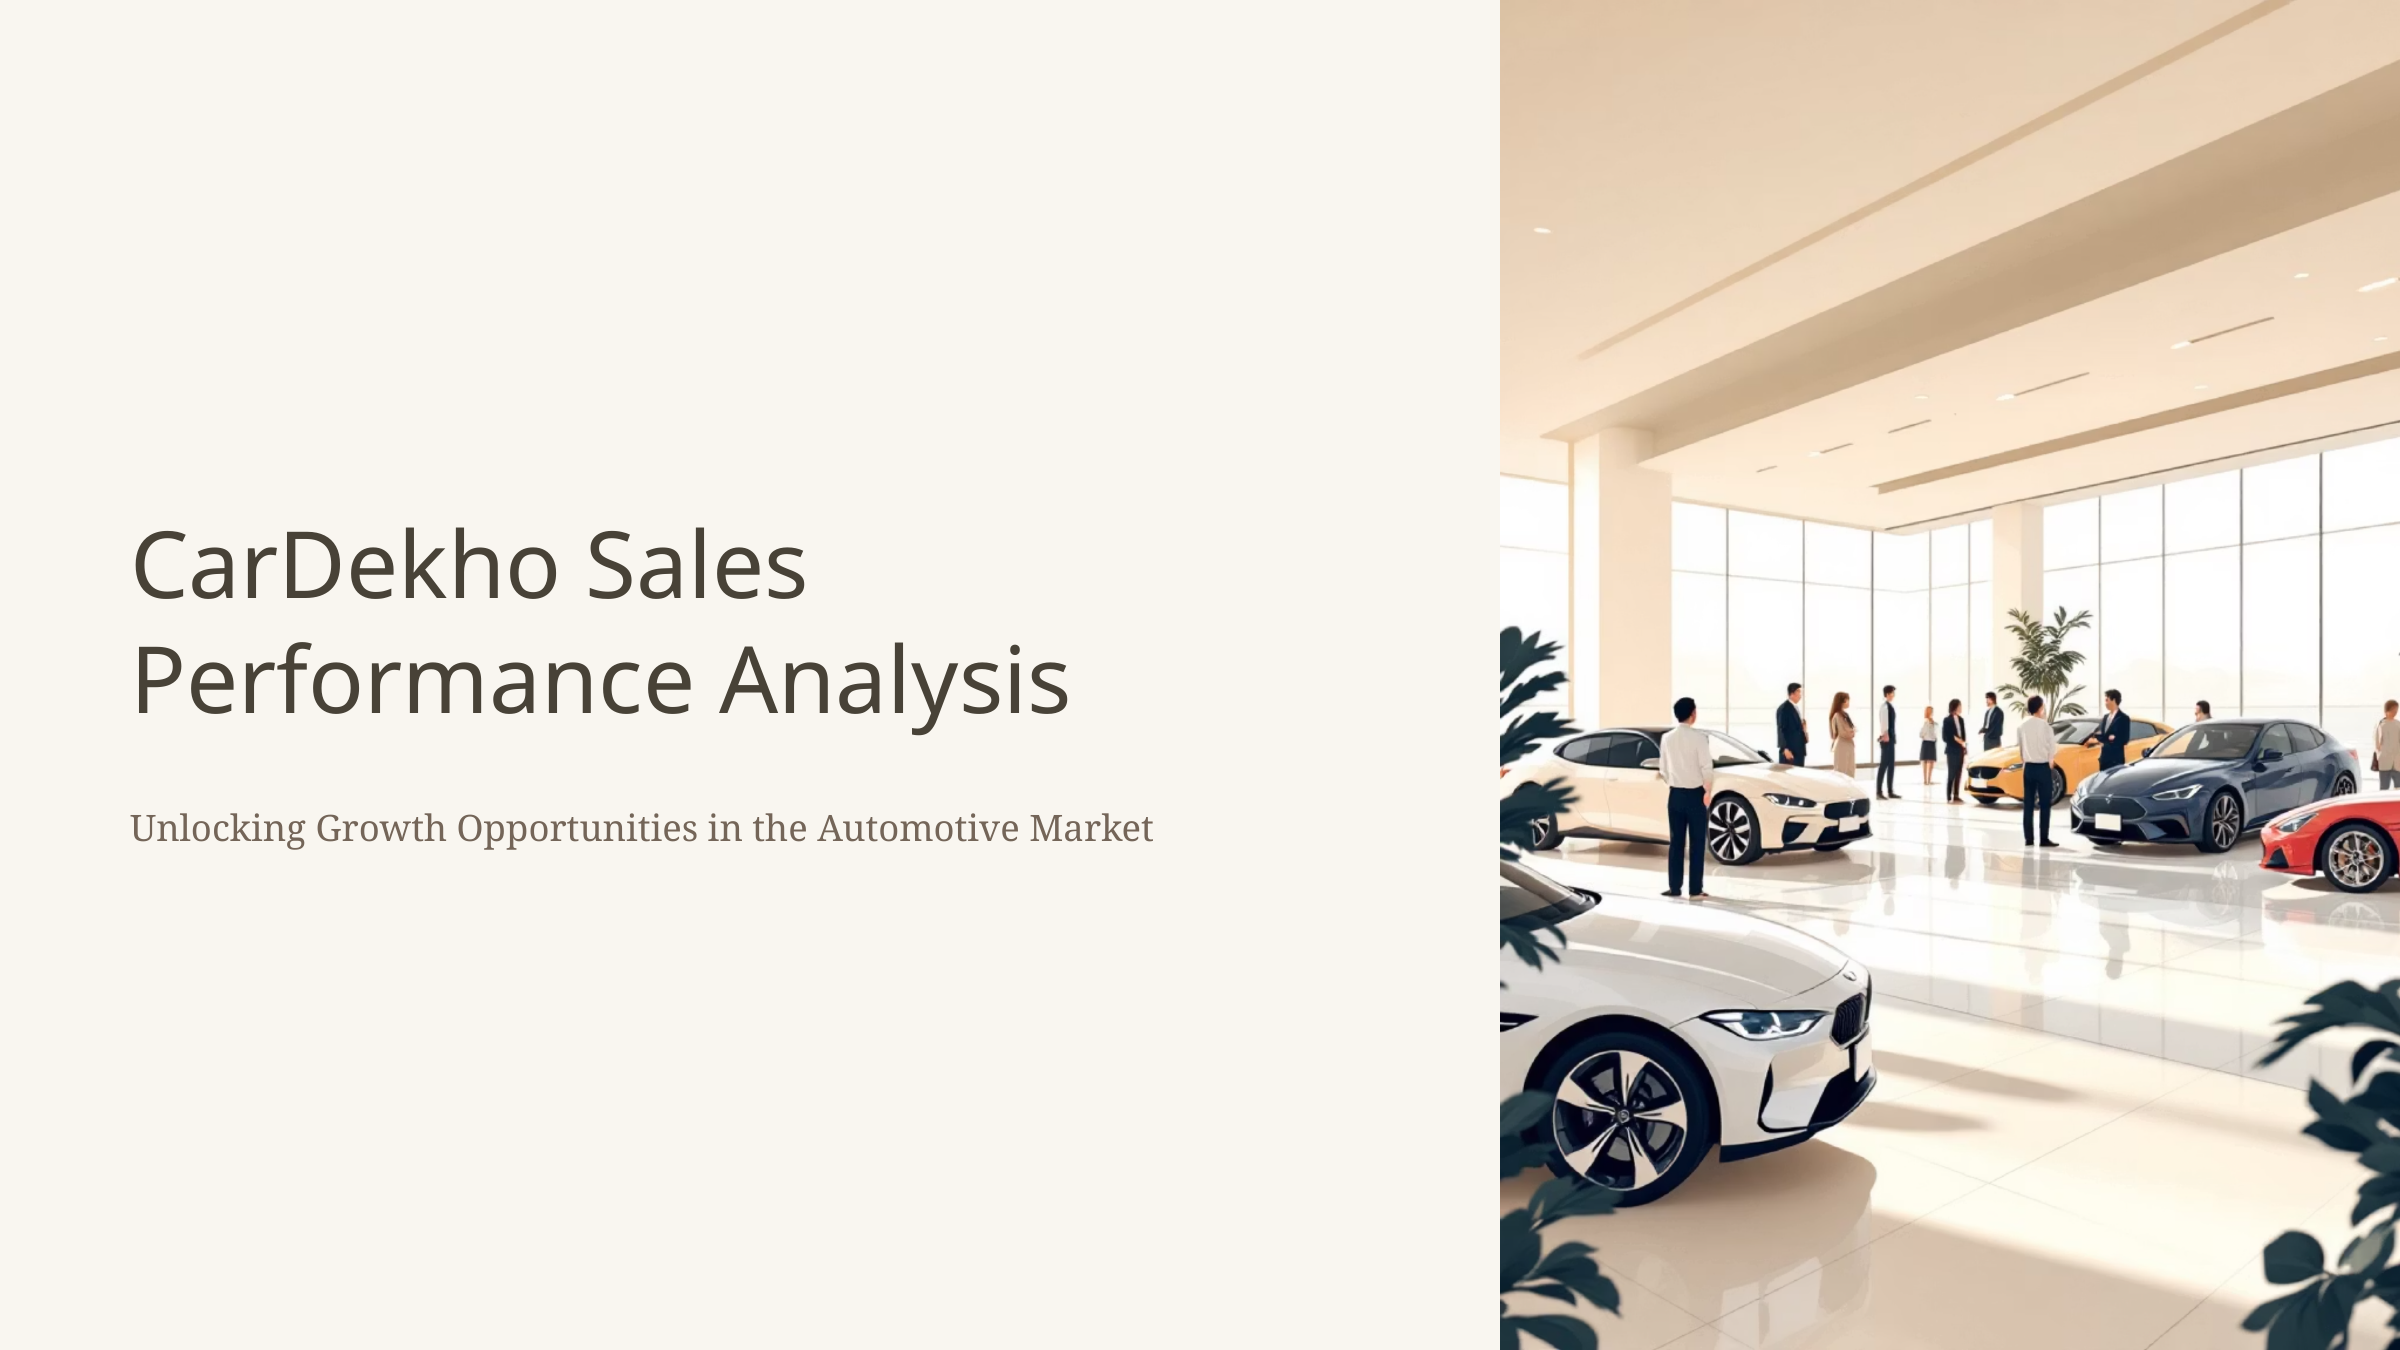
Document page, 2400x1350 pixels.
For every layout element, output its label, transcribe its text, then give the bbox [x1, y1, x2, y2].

text_box Unlocking Growth Opportunities in the Automotive Market [130, 789, 1370, 849]
text_box CarDekho Sales Performance Analysis [130, 501, 1370, 734]
picture [1499, 0, 2400, 1350]
